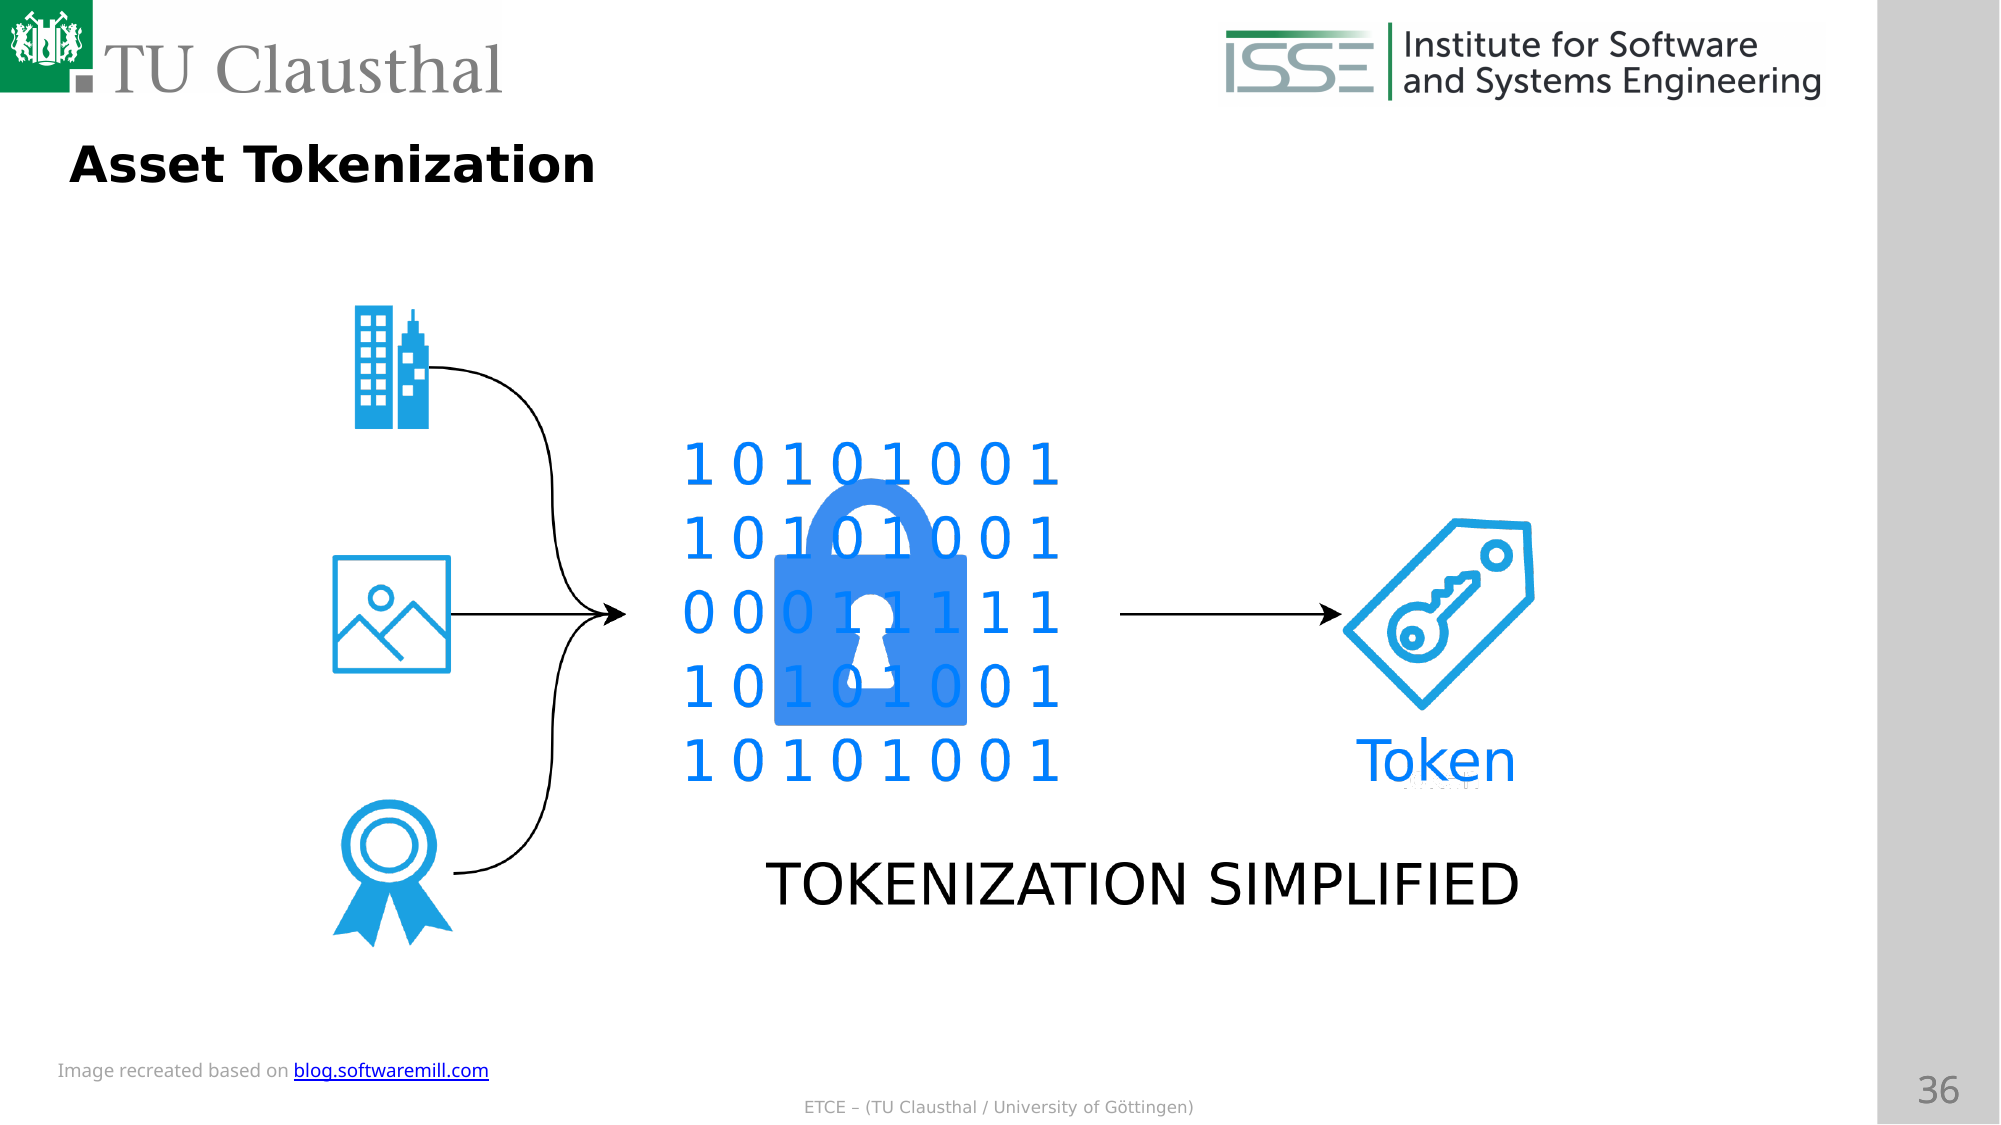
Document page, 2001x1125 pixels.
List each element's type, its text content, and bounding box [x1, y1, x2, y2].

text_box Asset Tokenization [54, 125, 1819, 208]
text_box Image recreated based on blog.softwaremill.com [43, 1051, 1233, 1092]
picture [331, 304, 1543, 951]
picture [1218, 22, 1826, 107]
picture [0, 0, 502, 93]
